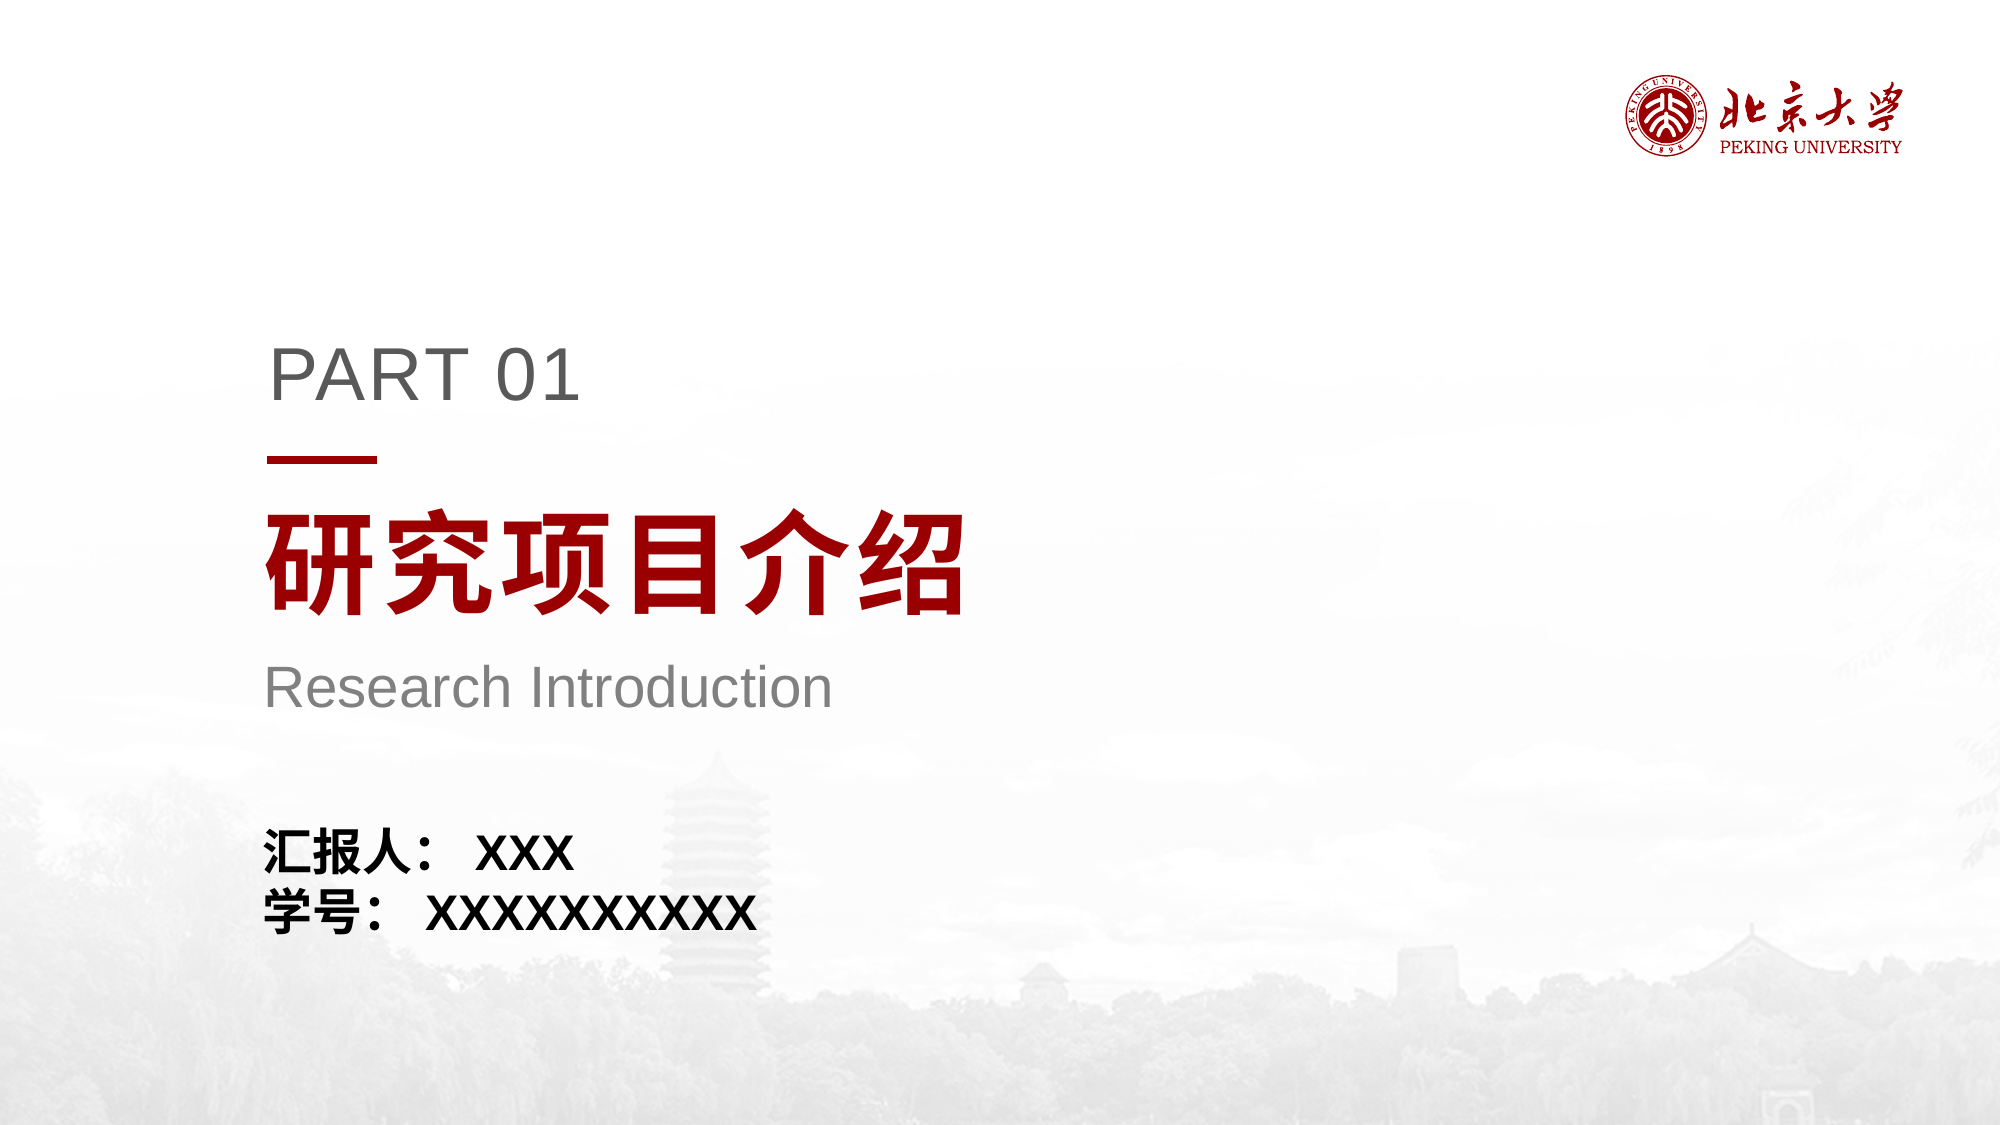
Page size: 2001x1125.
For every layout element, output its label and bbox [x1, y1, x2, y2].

picture [0, 0, 2000, 1125]
text_box [1625, 74, 1903, 157]
